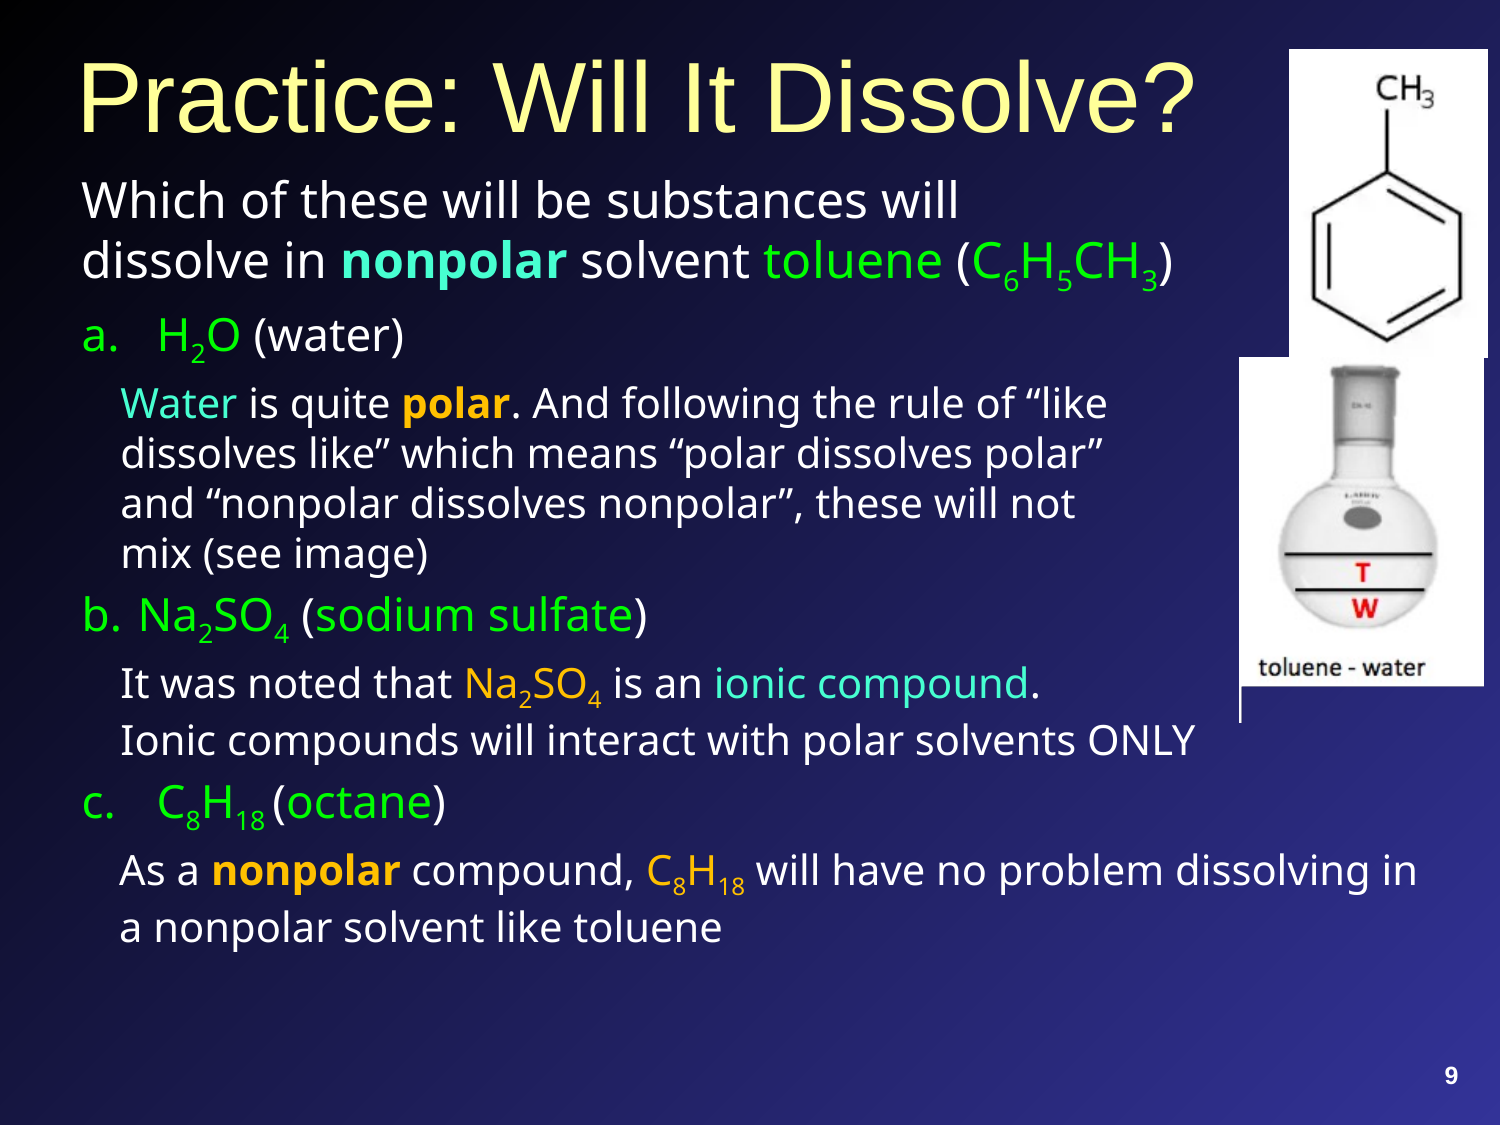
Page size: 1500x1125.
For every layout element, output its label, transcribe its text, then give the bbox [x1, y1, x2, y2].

title Practice: Will It Dissolve? [60, 23, 1443, 161]
picture [1239, 49, 1488, 724]
list Which of these will be substances will dissolve in nonpolar solvent toluene (C6H5CH3) H2O (water) Water is quite polar. And following the rule of “like dissolves like” which means “polar dissolves polar” and “nonpolar dissolves nonpolar”, these will not mix (see image) Na2SO4 (sodium sulfate) It was noted that Na2SO4 is an ionic compound. Ionic compounds will interact with polar solvents ONLY C8H18 (octane) As a nonpolar compound, C8H18 will have no problem dissolving in a nonpolar solvent like toluene [66, 160, 1443, 1045]
slide_number 9 [1136, 1044, 1474, 1104]
